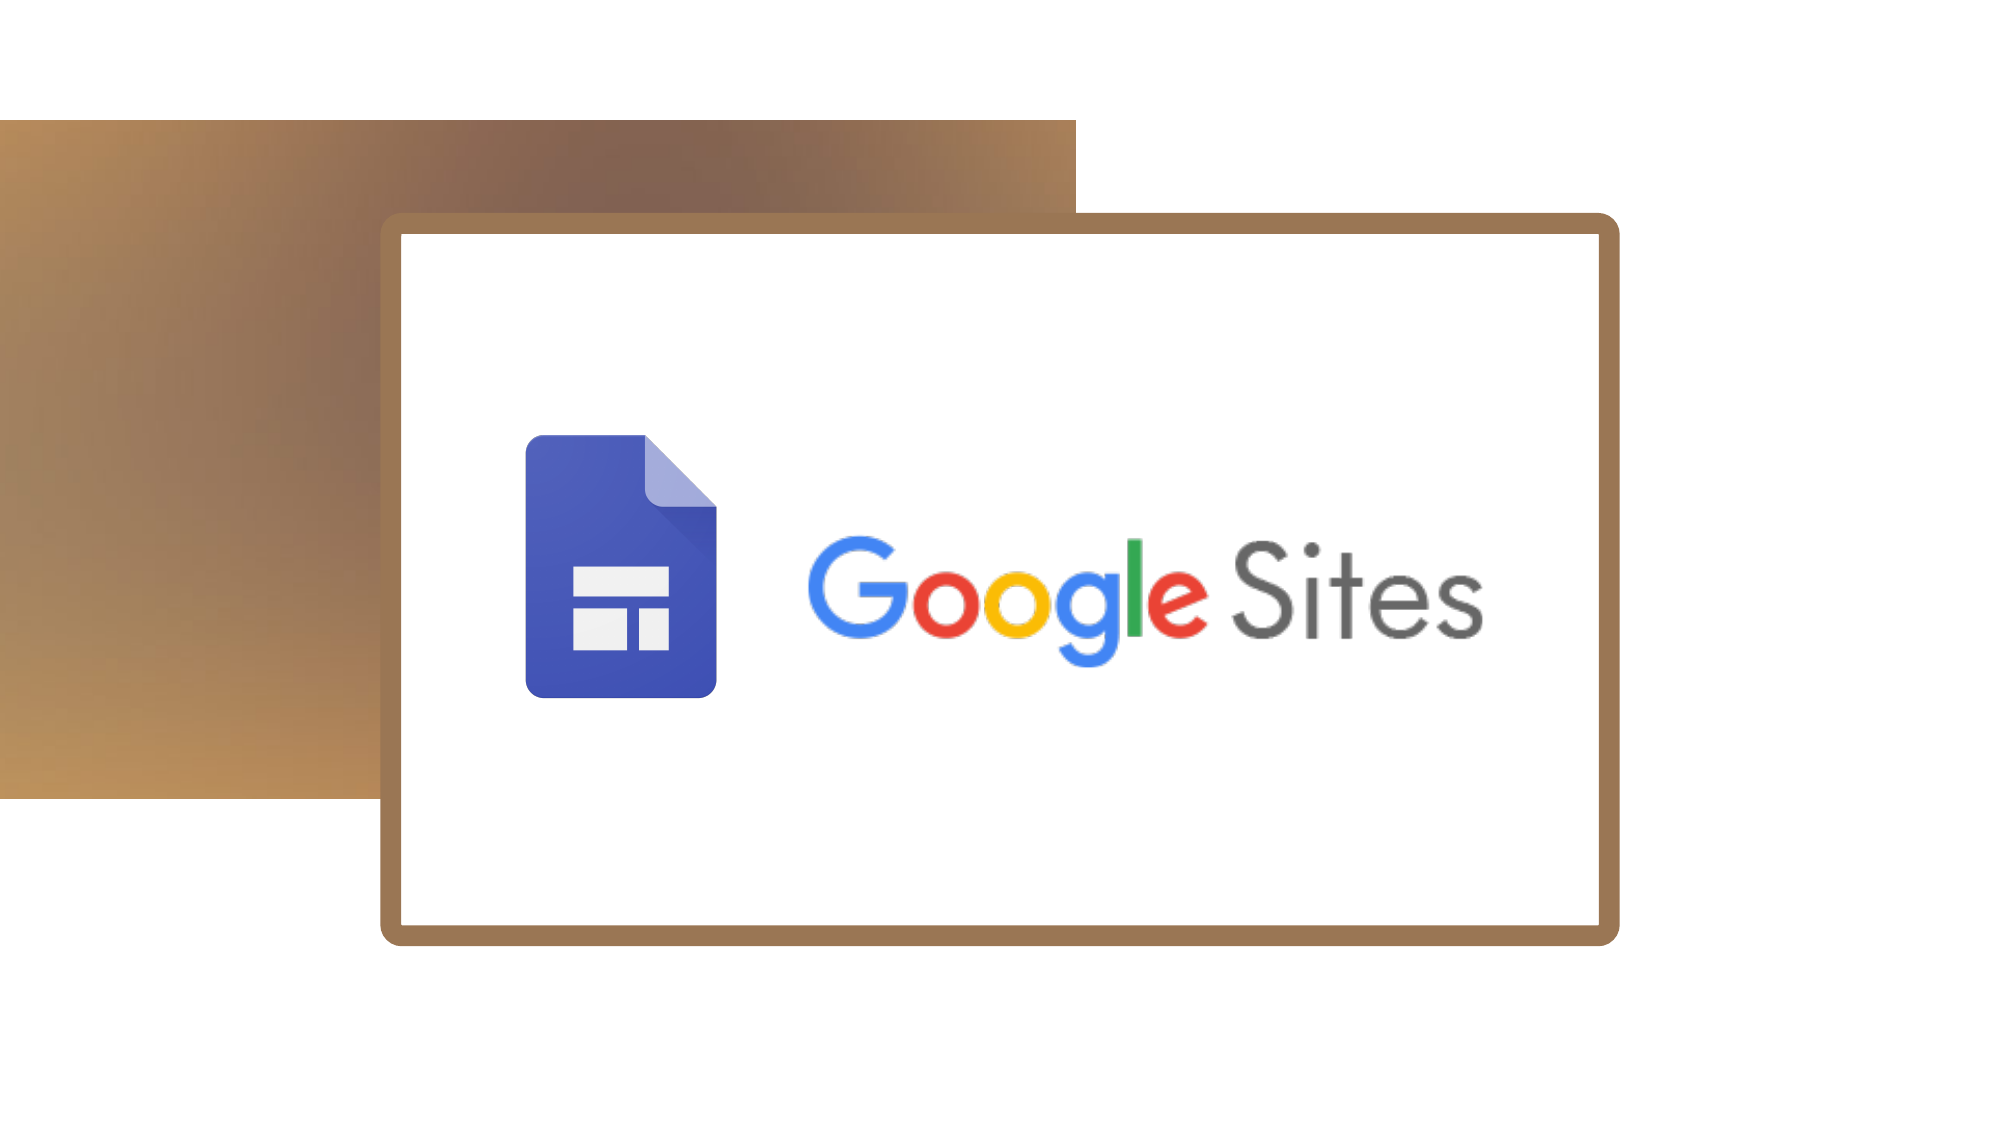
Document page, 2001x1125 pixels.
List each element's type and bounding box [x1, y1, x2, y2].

text_box [389, 222, 1611, 937]
picture [0, 120, 1531, 799]
